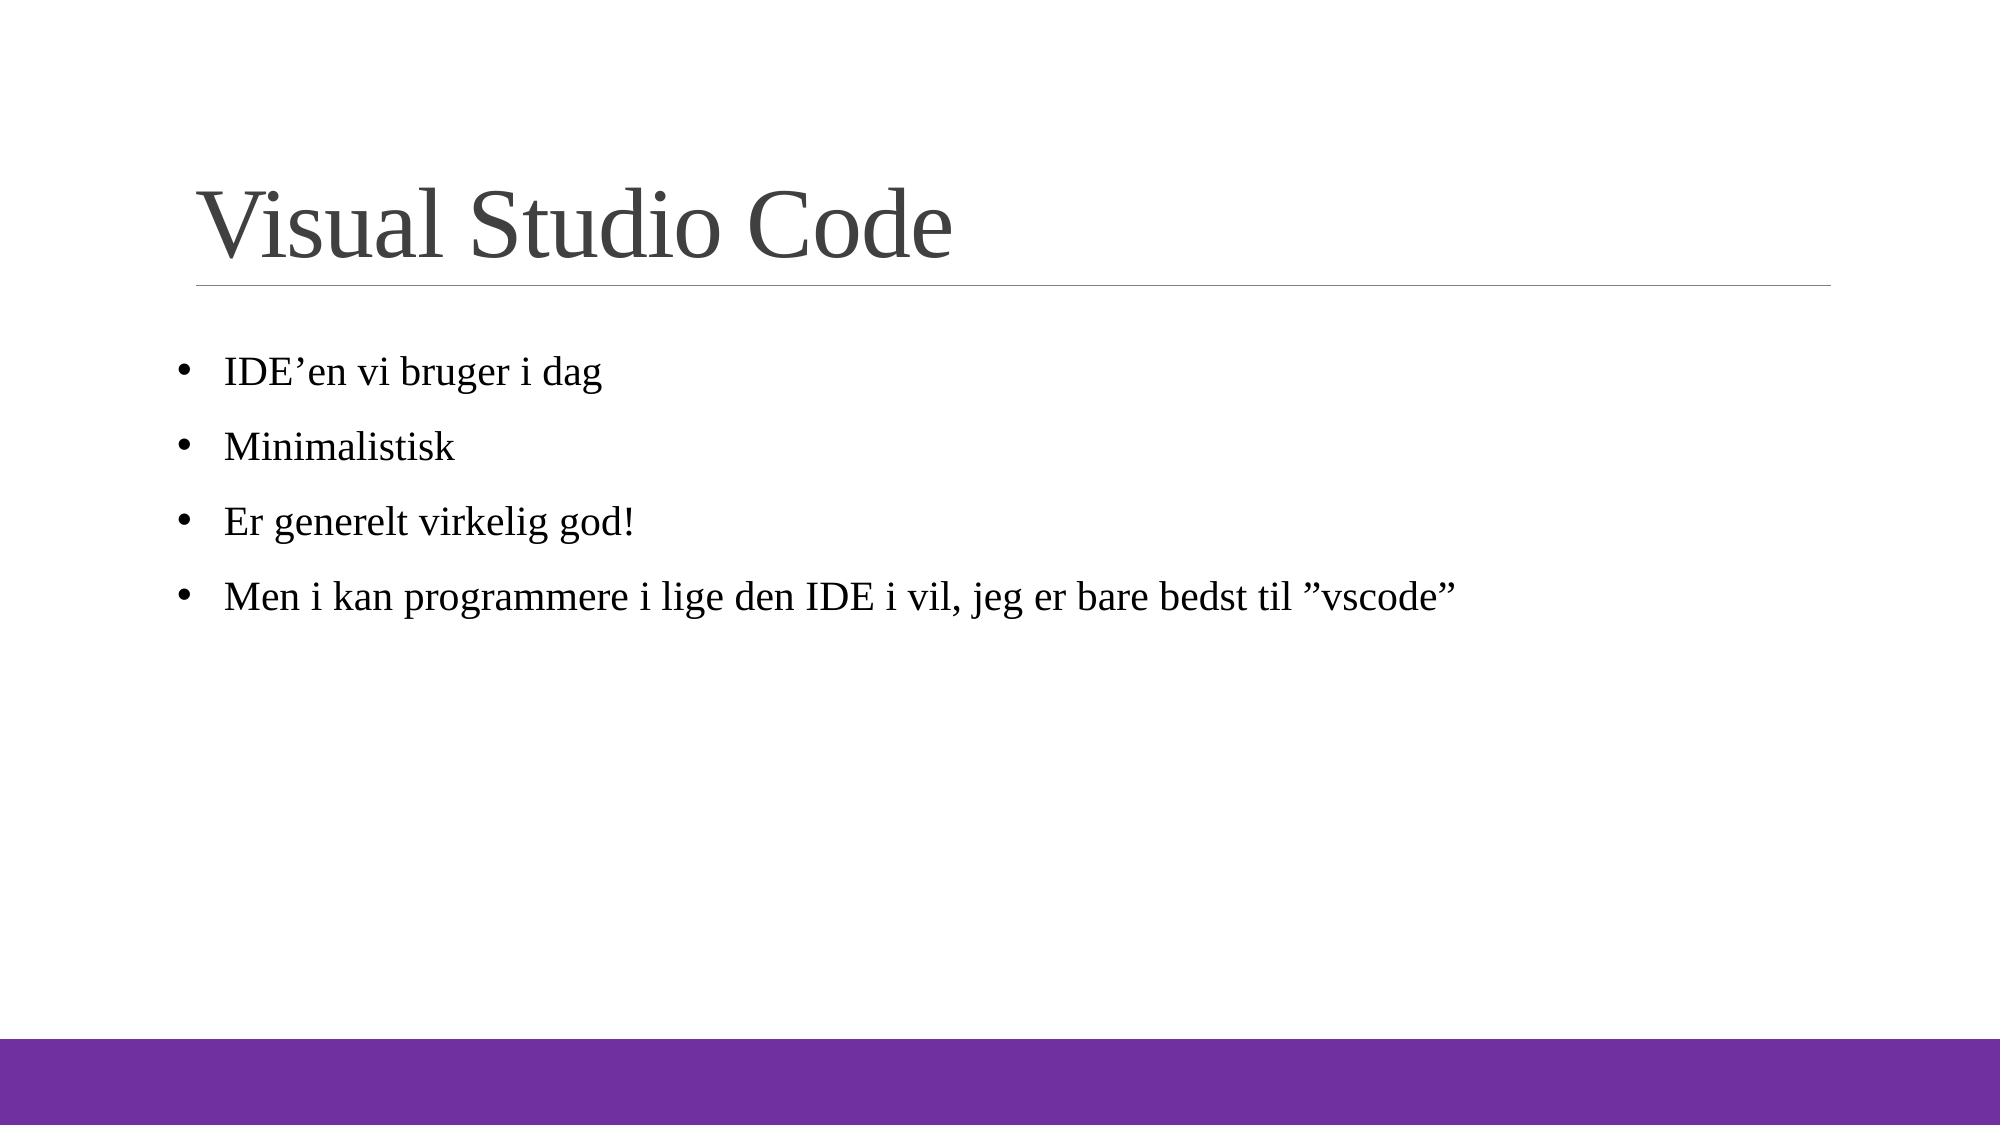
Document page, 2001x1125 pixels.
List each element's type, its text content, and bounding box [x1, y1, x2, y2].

title Visual Studio Code [180, 47, 1830, 285]
text_box IDE’en vi bruger i dag Minimalistisk Er generelt virkelig god! Men i kan programmere i lige den IDE i vil, jeg er bare bedst til ”vscode” [162, 311, 1838, 762]
